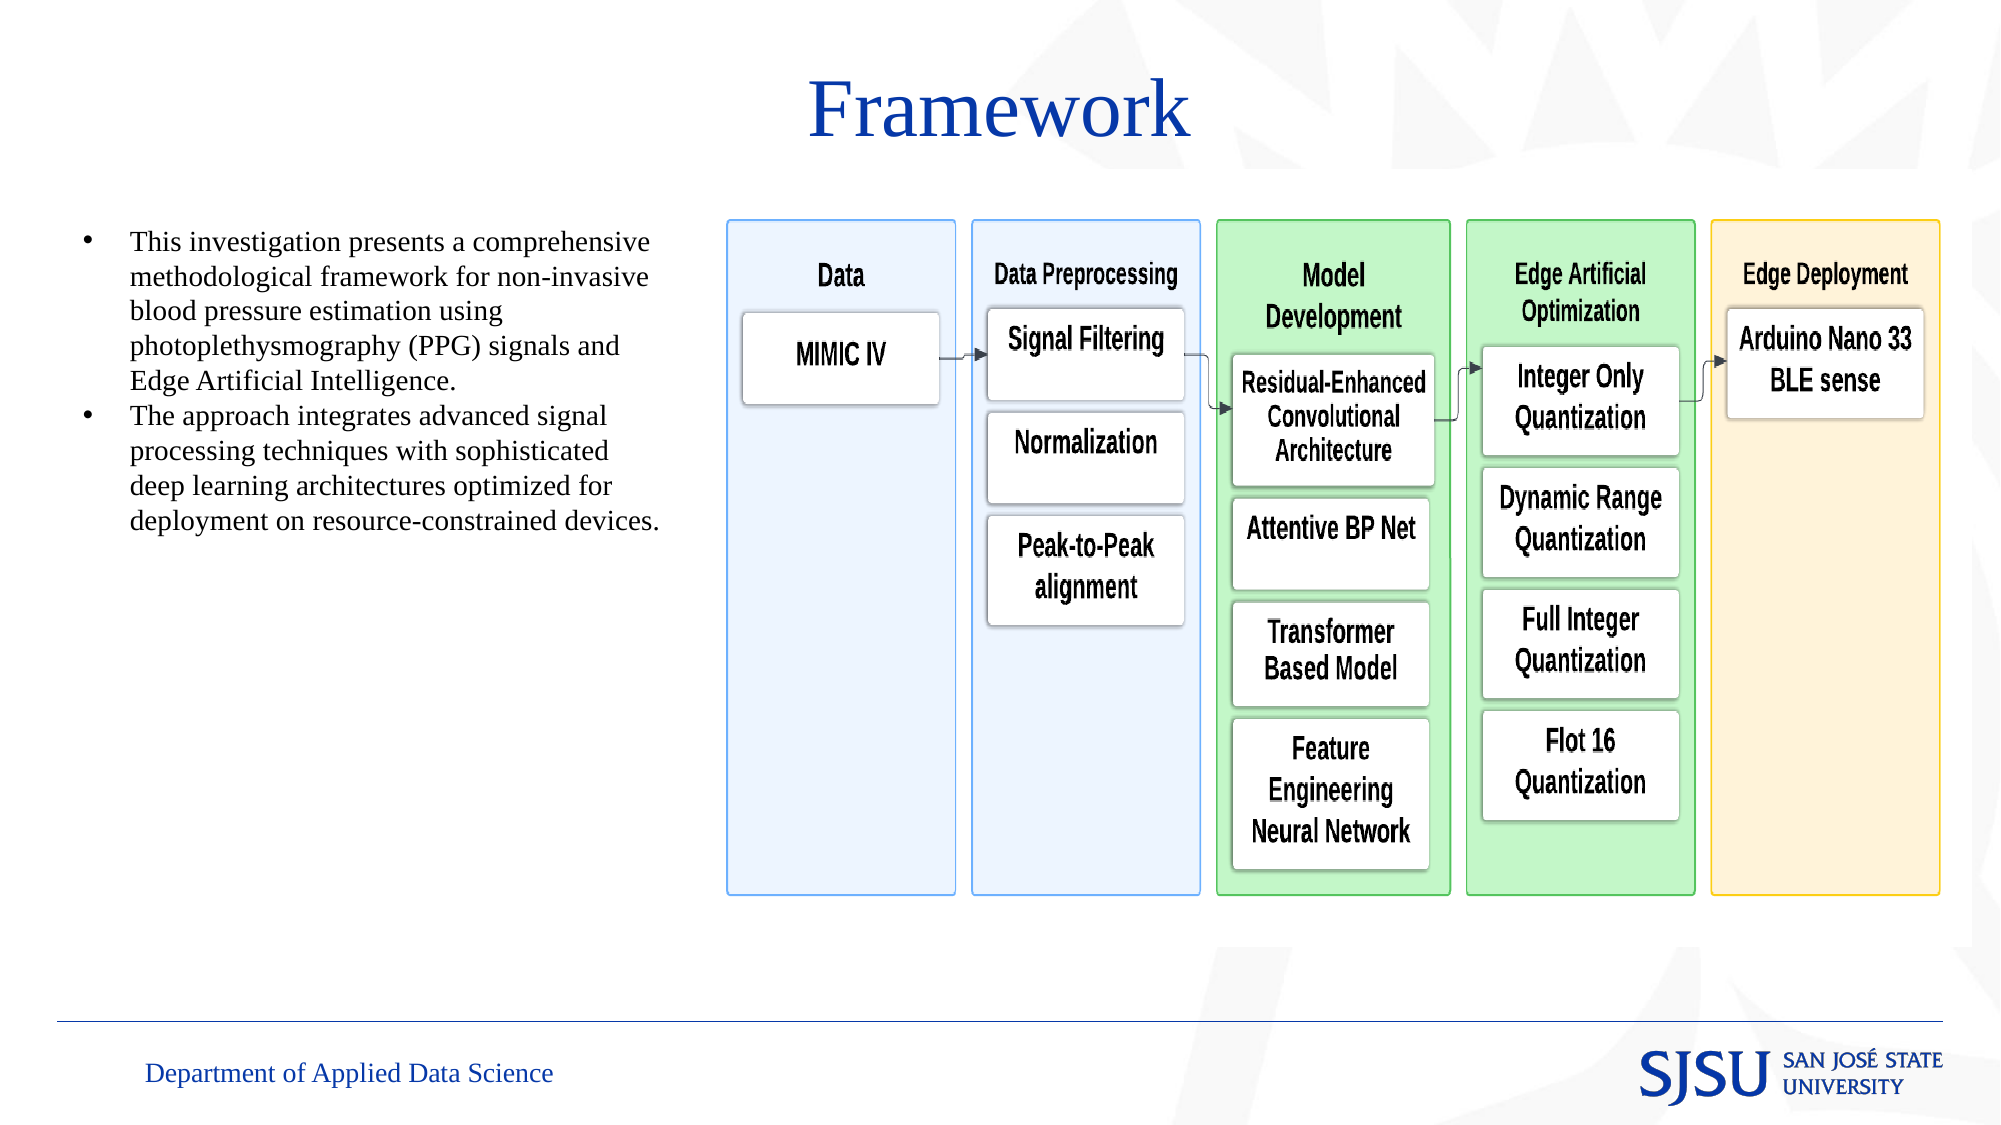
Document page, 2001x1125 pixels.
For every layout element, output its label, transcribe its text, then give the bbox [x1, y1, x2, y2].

text_box This investigation presents a comprehensive methodological framework for non-invasive blood pressure estimation using photoplethysmography (PPG) signals and Edge Artificial Intelligence. The approach integrates advanced signal processing techniques with sophisticated deep learning architectures optimized for deployment on resource-constrained devices. [68, 214, 684, 544]
title Framework [68, 38, 1932, 170]
picture [0, 0, 2001, 1125]
subtitle Department of Applied Data Science [111, 1034, 712, 1104]
